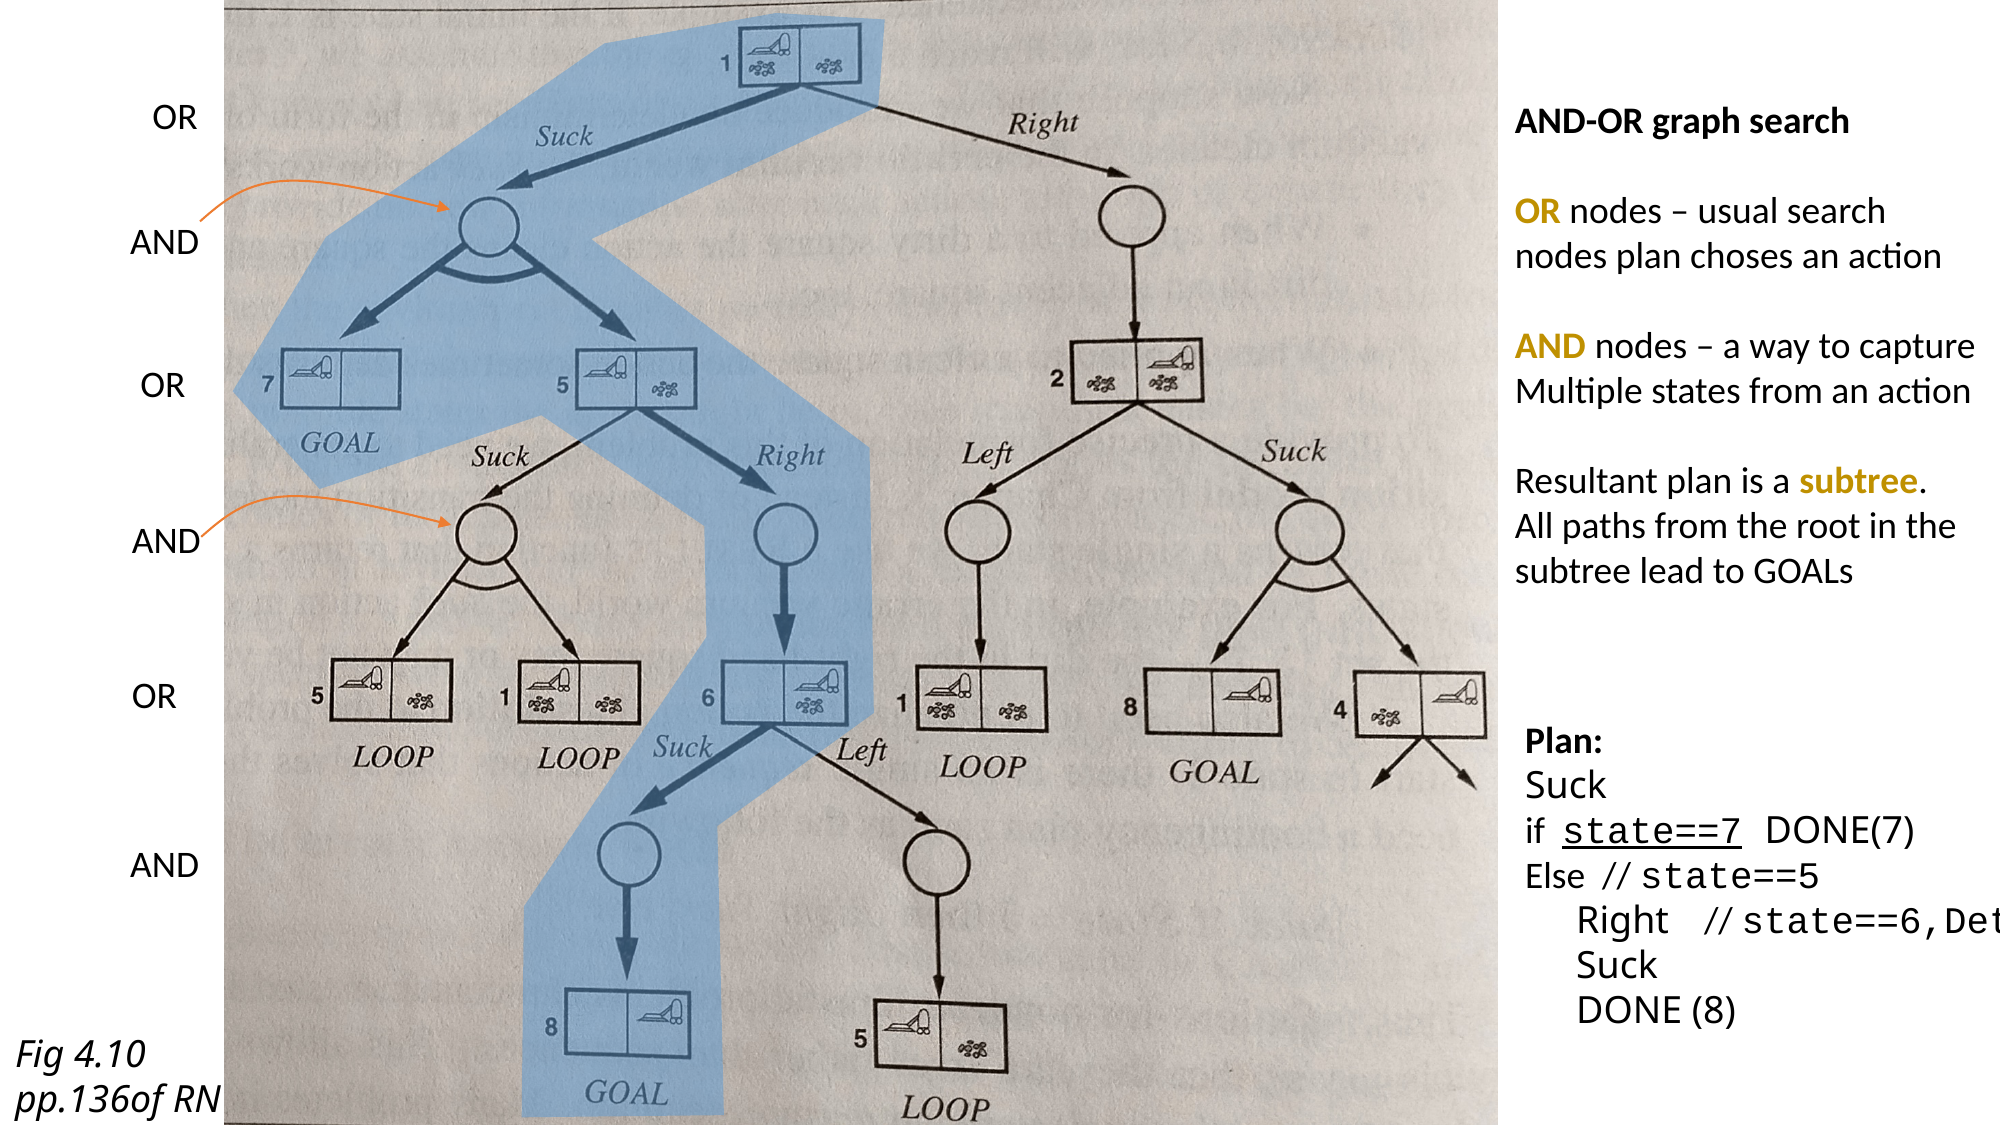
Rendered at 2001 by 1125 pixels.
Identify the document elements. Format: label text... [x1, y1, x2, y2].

text_box Plan: Suck if state==7 DONE(7) Else // state==5 Right // state==6,Det Suck DONE (8) [1510, 708, 2000, 1084]
text_box Fig 4.10 pp.136of RN [0, 1022, 224, 1125]
picture [224, 0, 1498, 1125]
text_box [215, 516, 224, 537]
text_box AND-OR graph search OR nodes – usual search nodes plan choses an action AND nodes – a way to capture Multiple states from an action Resultant plan is a subtree. All paths from the root in the subtree lead to GOALs [1500, 88, 1991, 599]
text_box [215, 200, 224, 221]
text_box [114, 84, 215, 894]
